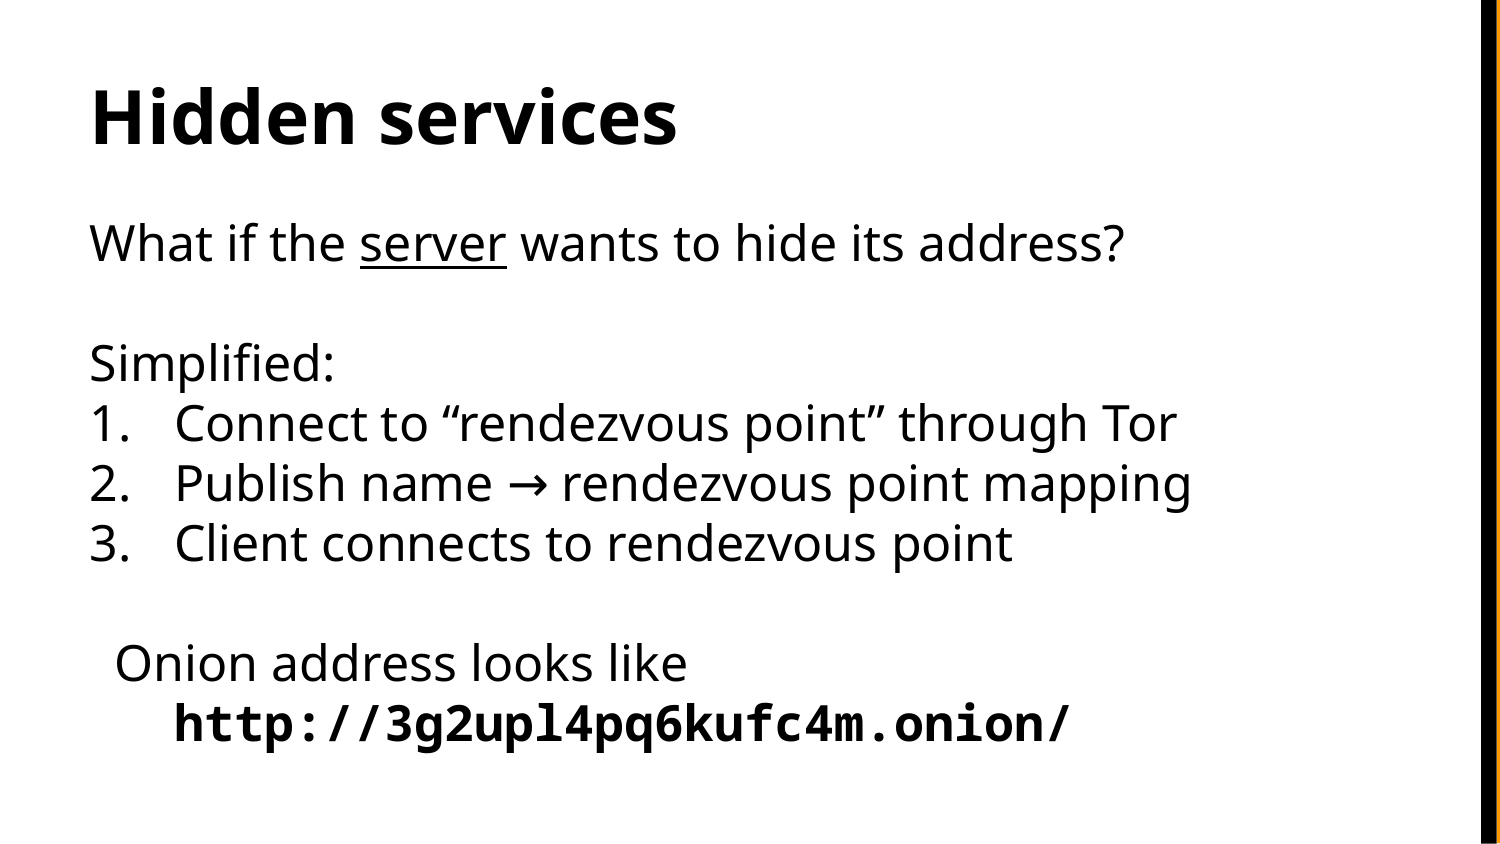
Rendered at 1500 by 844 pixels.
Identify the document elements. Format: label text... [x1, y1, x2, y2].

text_box Hidden services [74, 33, 1425, 175]
text_box What if the server wants to hide its address? Simplified: Connect to “rendezvous point” through Tor Publish name → rendezvous point mapping Client connects to rendezvous point Onion address looks like http://3g2upl4pq6kufc4m.onion/ [74, 196, 1425, 808]
